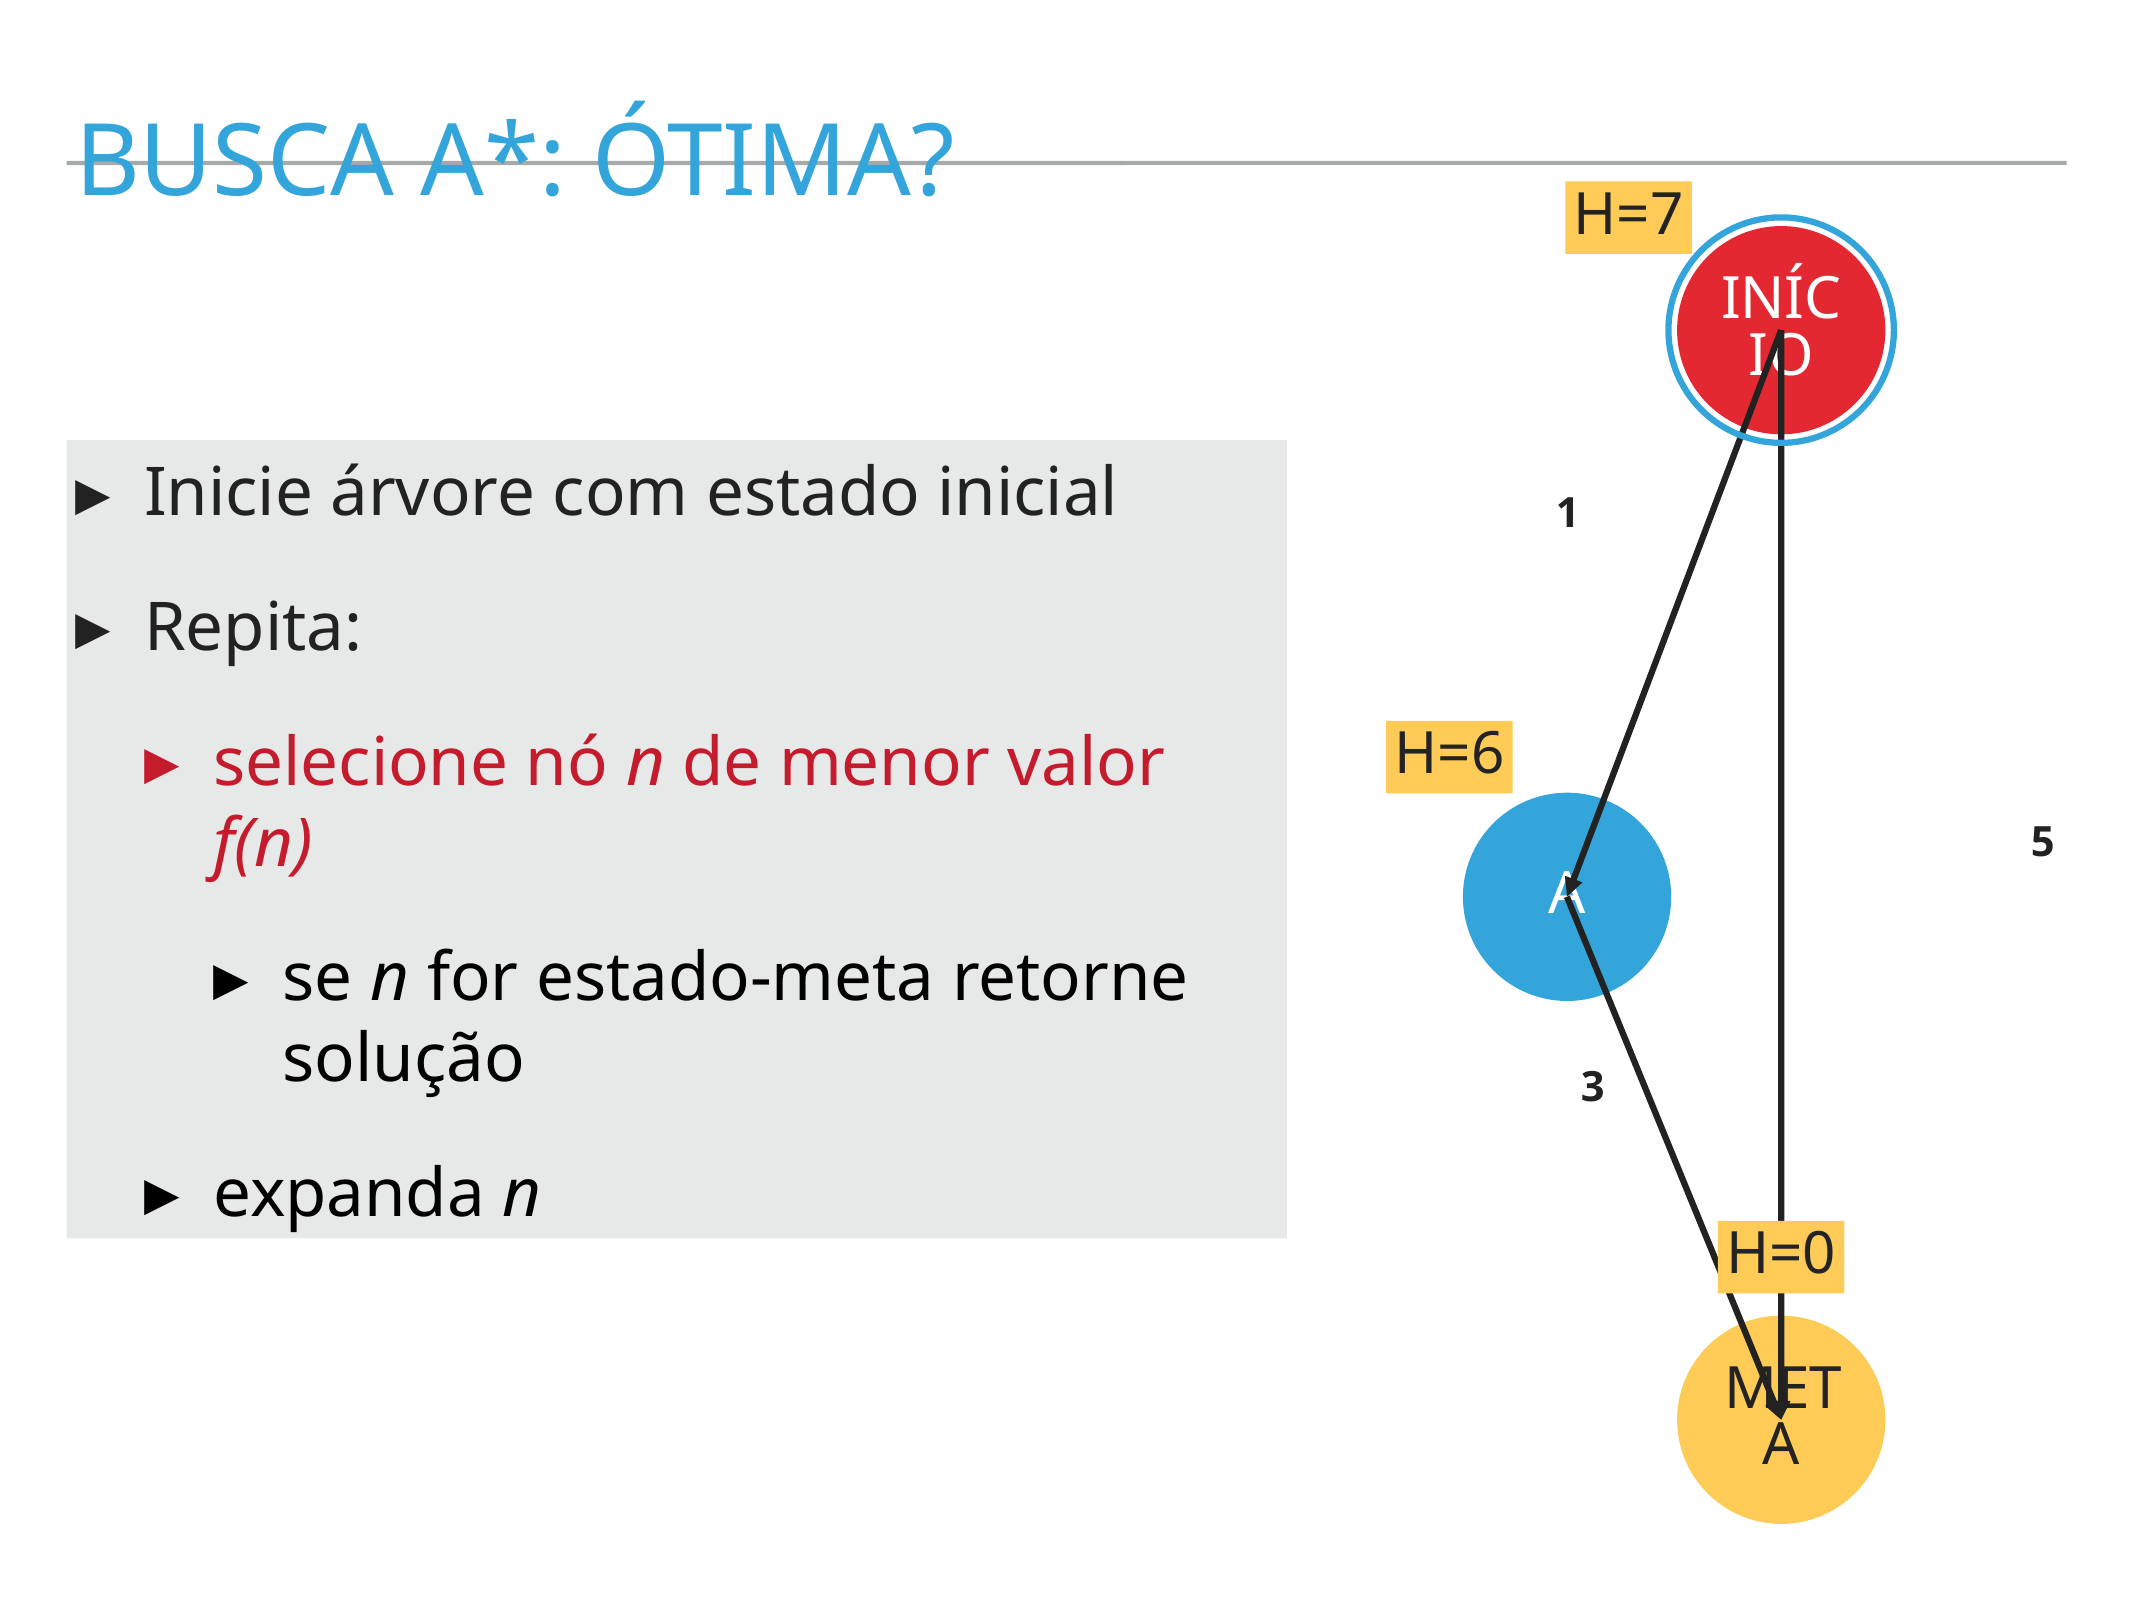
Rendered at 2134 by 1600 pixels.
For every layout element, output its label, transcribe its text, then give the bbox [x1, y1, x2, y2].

text_box 5 [2022, 805, 2064, 873]
text_box meta [1677, 1315, 1886, 1524]
text_box 3 [1572, 1051, 1614, 1119]
text_box Inicie árvore com estado inicial Repita: selecione nó n de menor valor f(n) se n for estado-meta retorne solução expanda n [66, 440, 1287, 1239]
text_box 1 [1547, 477, 1589, 545]
text_box h=6 [1386, 720, 1513, 794]
text_box busca A*: ÓTIMA? [66, 110, 2067, 230]
text_box [1565, 436, 1742, 896]
text_box A [1462, 792, 1606, 1001]
text_box A [1568, 799, 1672, 993]
text_box [1668, 217, 1894, 443]
text_box [1782, 1407, 1788, 1419]
text_box [1729, 1294, 1783, 1420]
text_box h=7 [1565, 181, 1692, 254]
text_box h=0 [1717, 1220, 1845, 1294]
